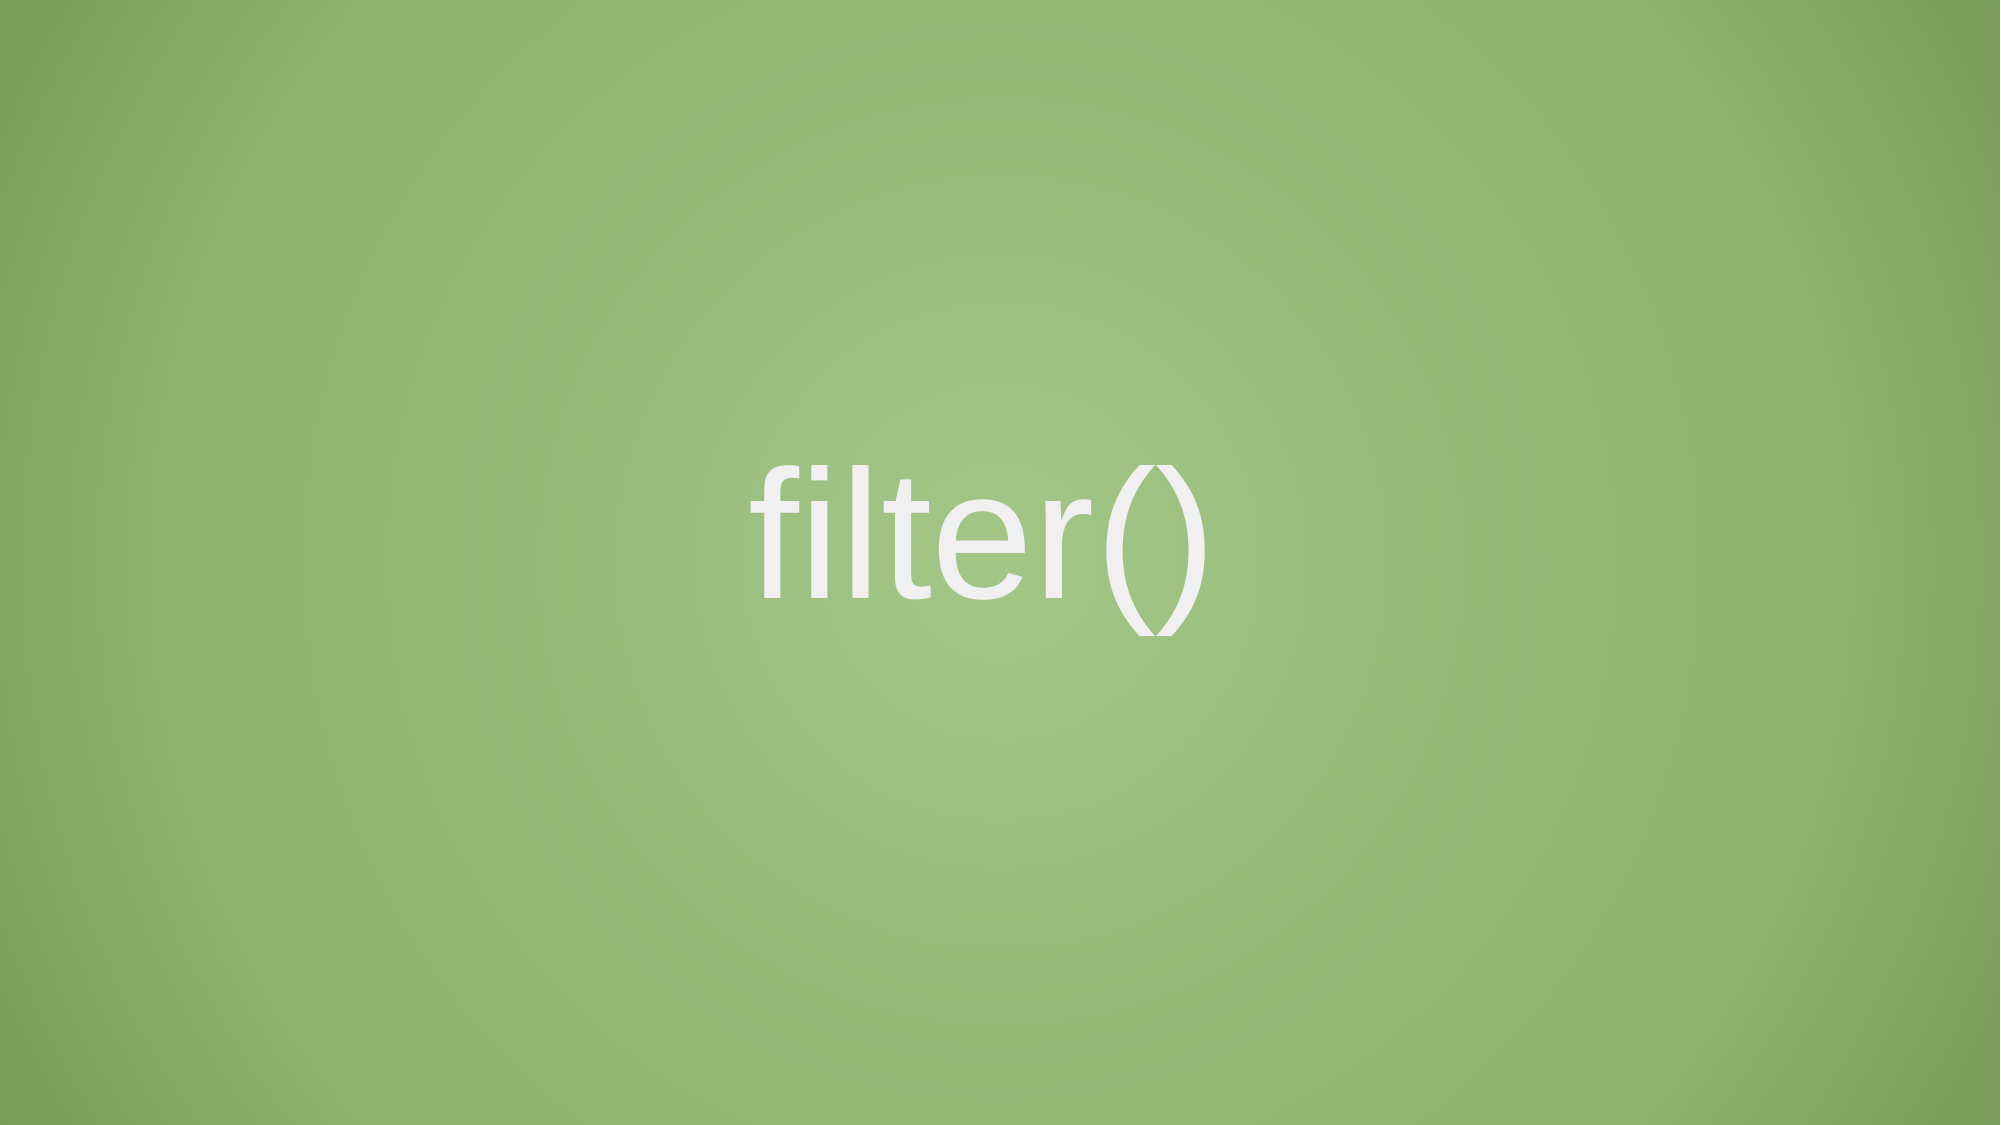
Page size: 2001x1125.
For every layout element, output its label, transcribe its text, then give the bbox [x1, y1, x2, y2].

title filter() [747, 413, 1223, 666]
text_box [0, 0, 2000, 1125]
